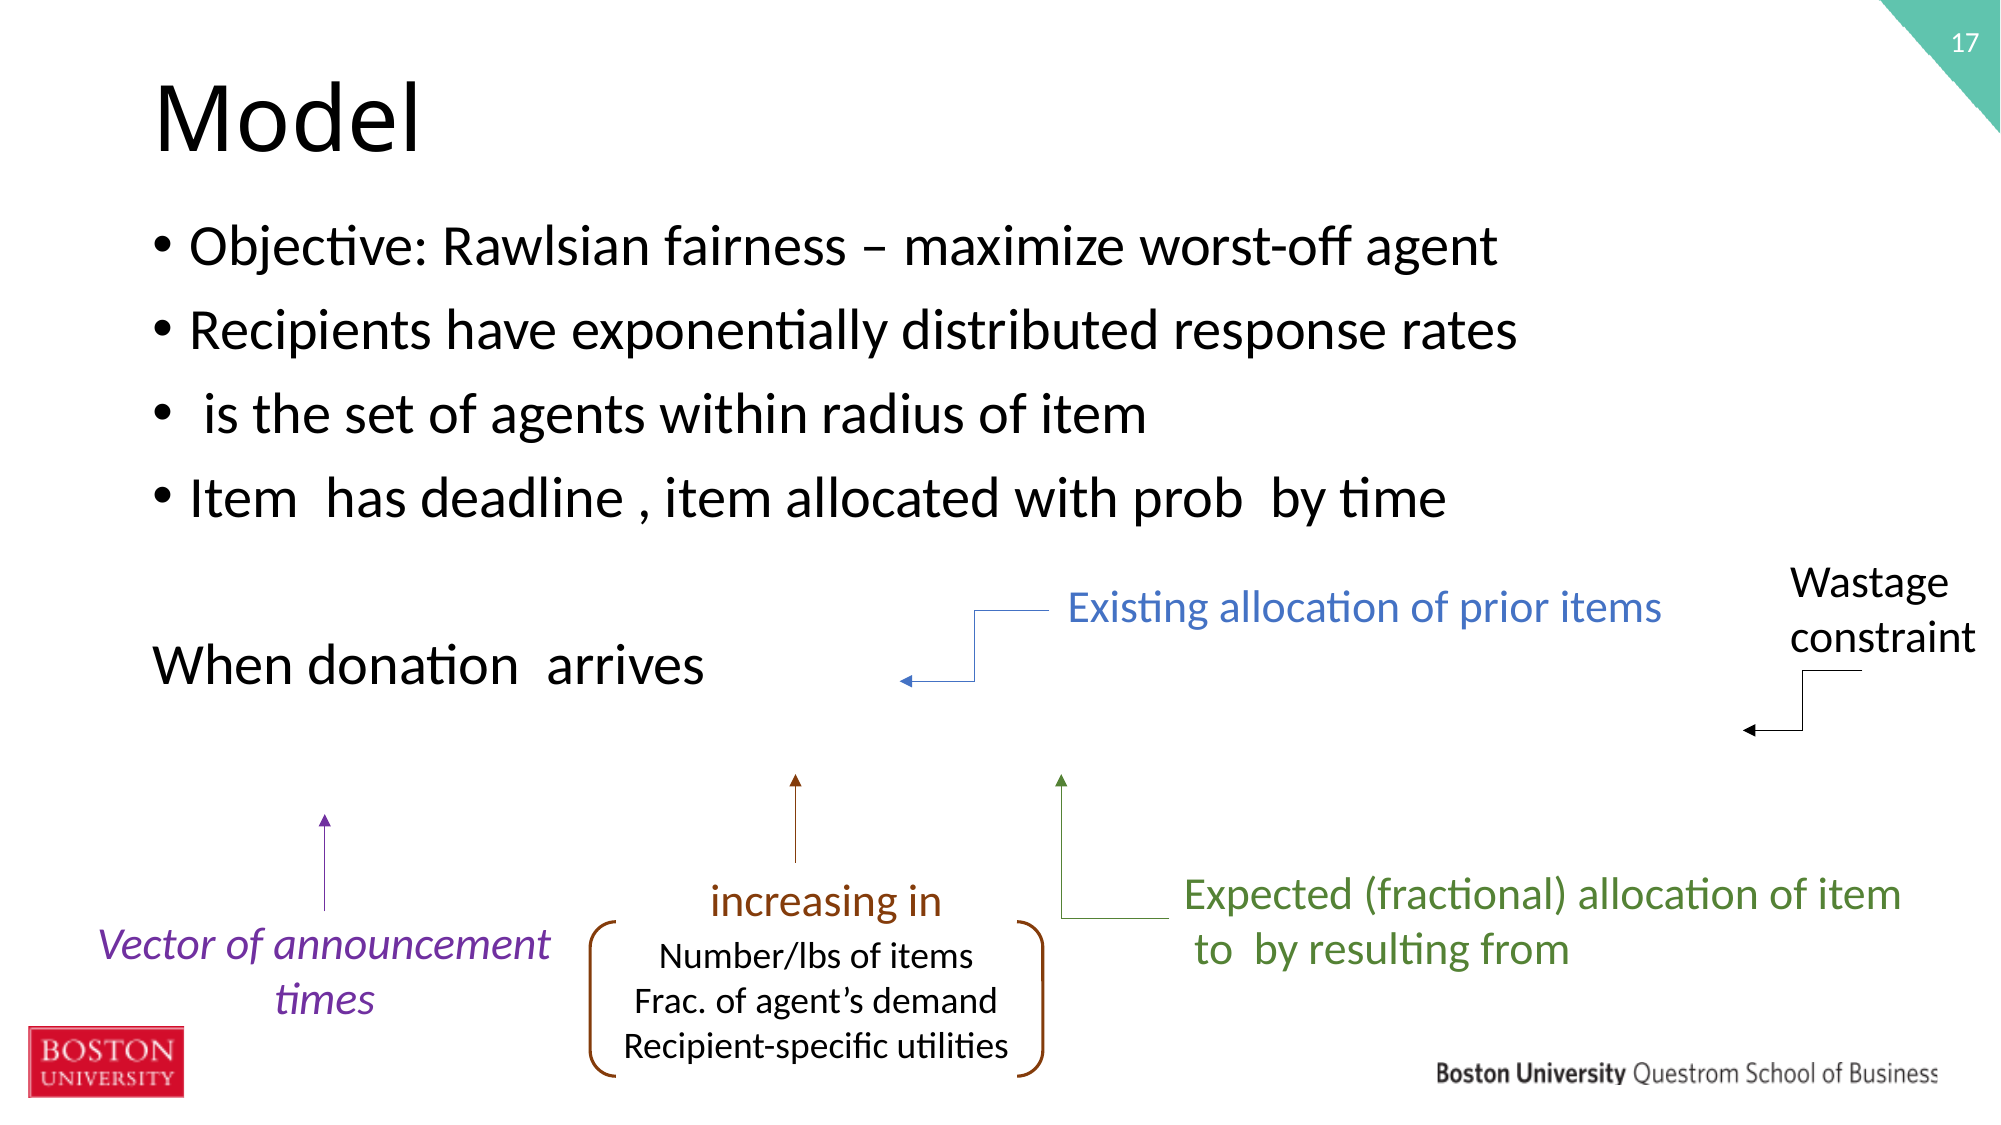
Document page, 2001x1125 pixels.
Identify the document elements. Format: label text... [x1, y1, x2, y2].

text_box Number/lbs of items Frac. of agent’s demand Recipient-specific utilities [589, 921, 1044, 1077]
text_box Existing allocation of prior items [1052, 569, 1678, 640]
title Model [137, 59, 1863, 185]
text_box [1742, 670, 1863, 731]
picture [1821, 0, 2001, 159]
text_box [899, 610, 1050, 682]
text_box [1061, 774, 1170, 924]
text_box Wastage constraint [1775, 543, 2000, 669]
text_box Vector of announcement times [71, 906, 578, 1032]
